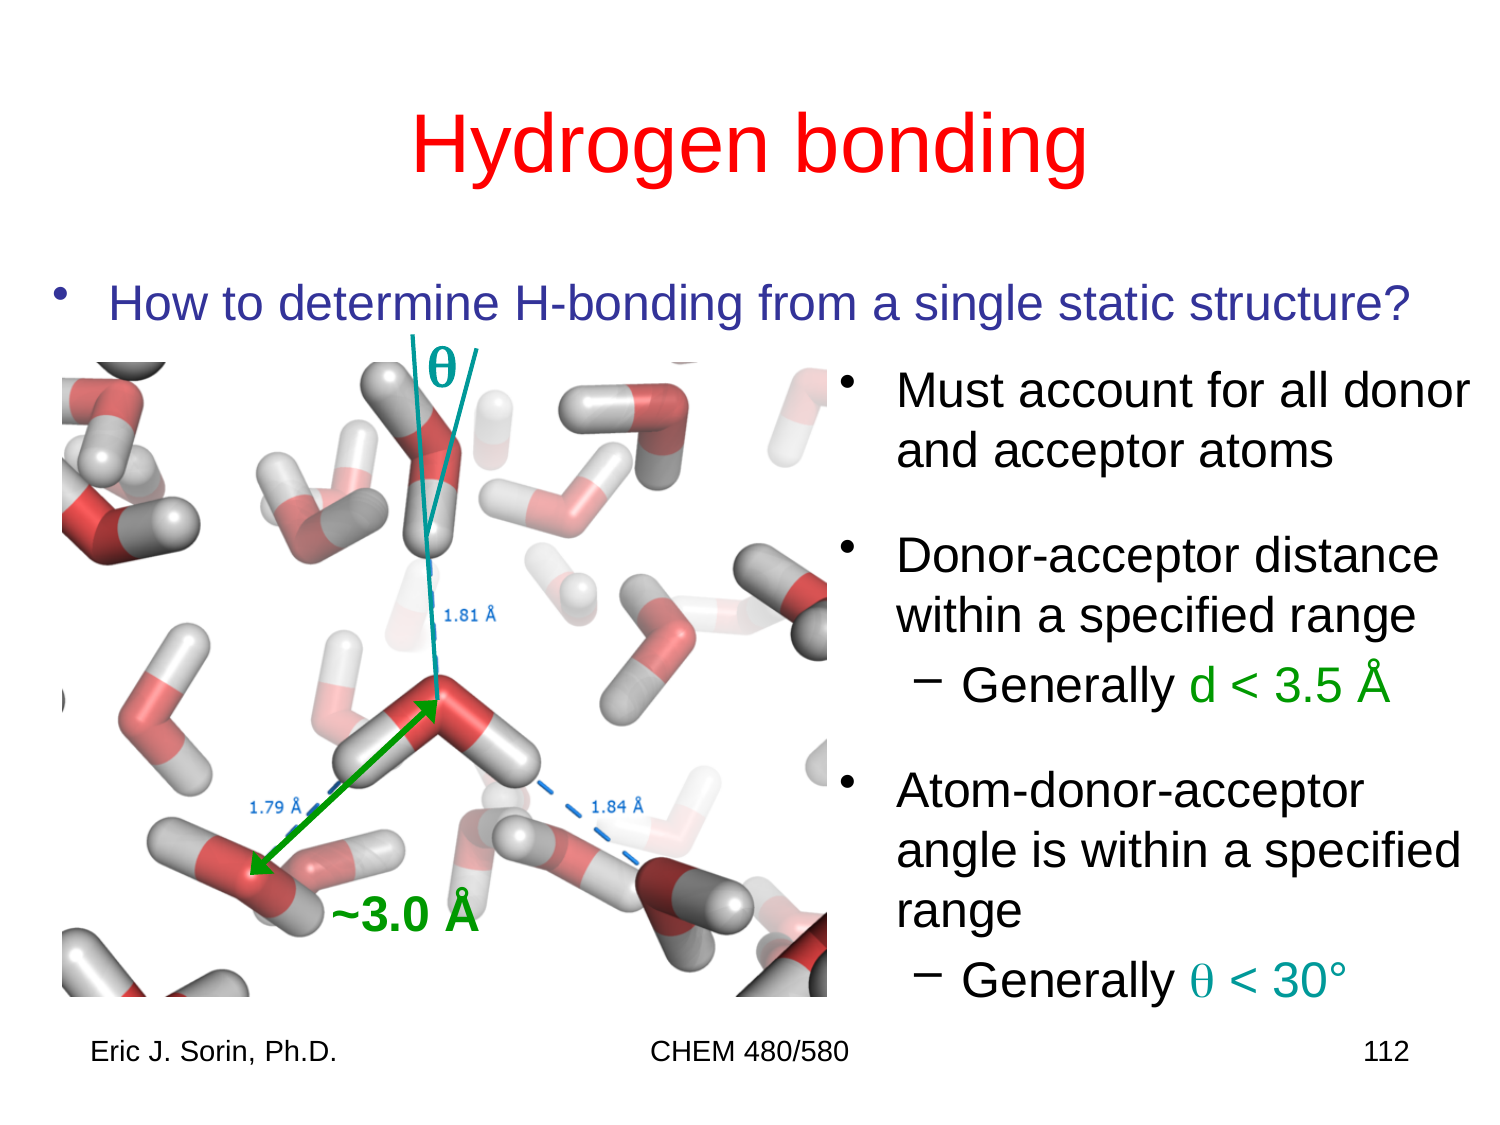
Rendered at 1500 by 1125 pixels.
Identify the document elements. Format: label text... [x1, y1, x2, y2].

title Hydrogen bonding [75, 45, 1425, 233]
footer CHEM 480/580 [512, 1024, 988, 1103]
text_box Must account for all donor and acceptor atoms Donor-acceptor distance within a specified range Generally d < 3.5 Å Atom-donor-acceptor angle is within a specified range Generally q < 30° [824, 349, 1500, 425]
slide_number Eric J. Sorin, Ph.D. [74, 1024, 426, 1103]
slide_number 112 [1074, 1024, 1426, 1103]
text_box q [354, 320, 530, 360]
picture [62, 362, 827, 997]
list How to determine H-bonding from a single static structure? [37, 262, 1463, 338]
